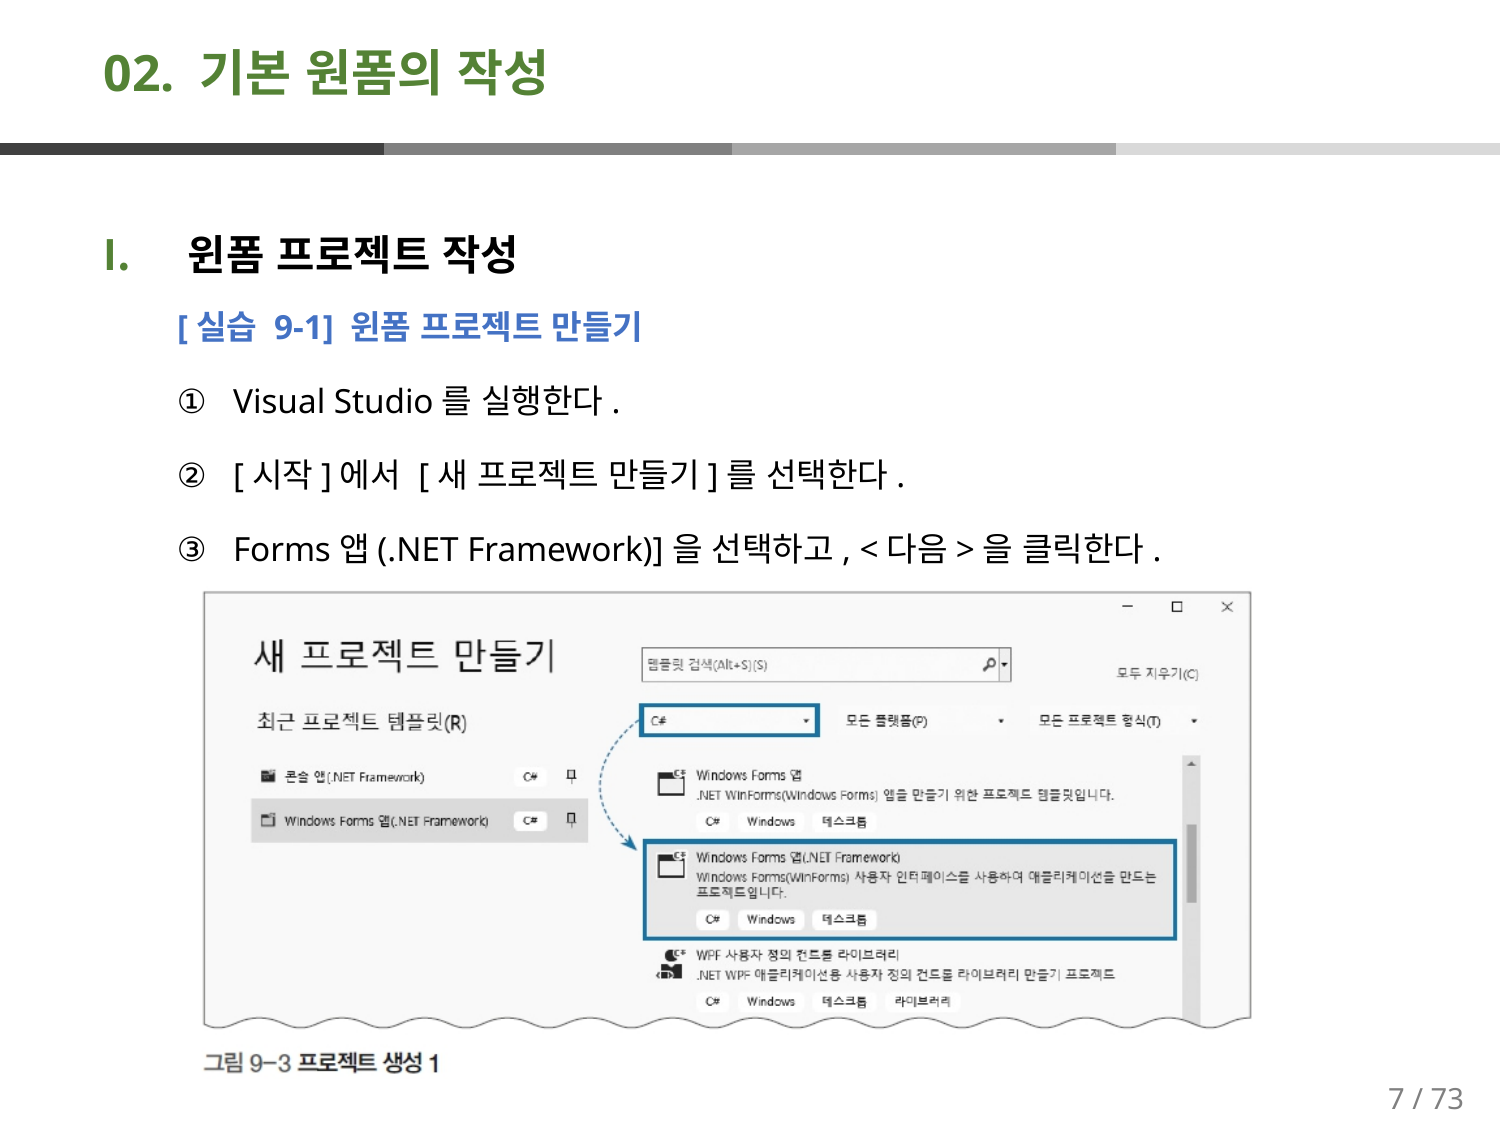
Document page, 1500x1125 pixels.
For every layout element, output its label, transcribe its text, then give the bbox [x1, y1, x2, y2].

picture [200, 586, 1258, 1079]
title 02. 기본 원폼의 작성 [88, 30, 1400, 121]
list 윈폼 프로젝트 작성 [실습 9-1] 윈폼 프로젝트 만들기 Visual Studio를 실행한다. [시작]에서 [새 프로젝트 만들기]를 선택한다. Forms앱(.NET Framework)]을 선택하고, <다음>을 클릭한다. [88, 196, 1424, 1125]
